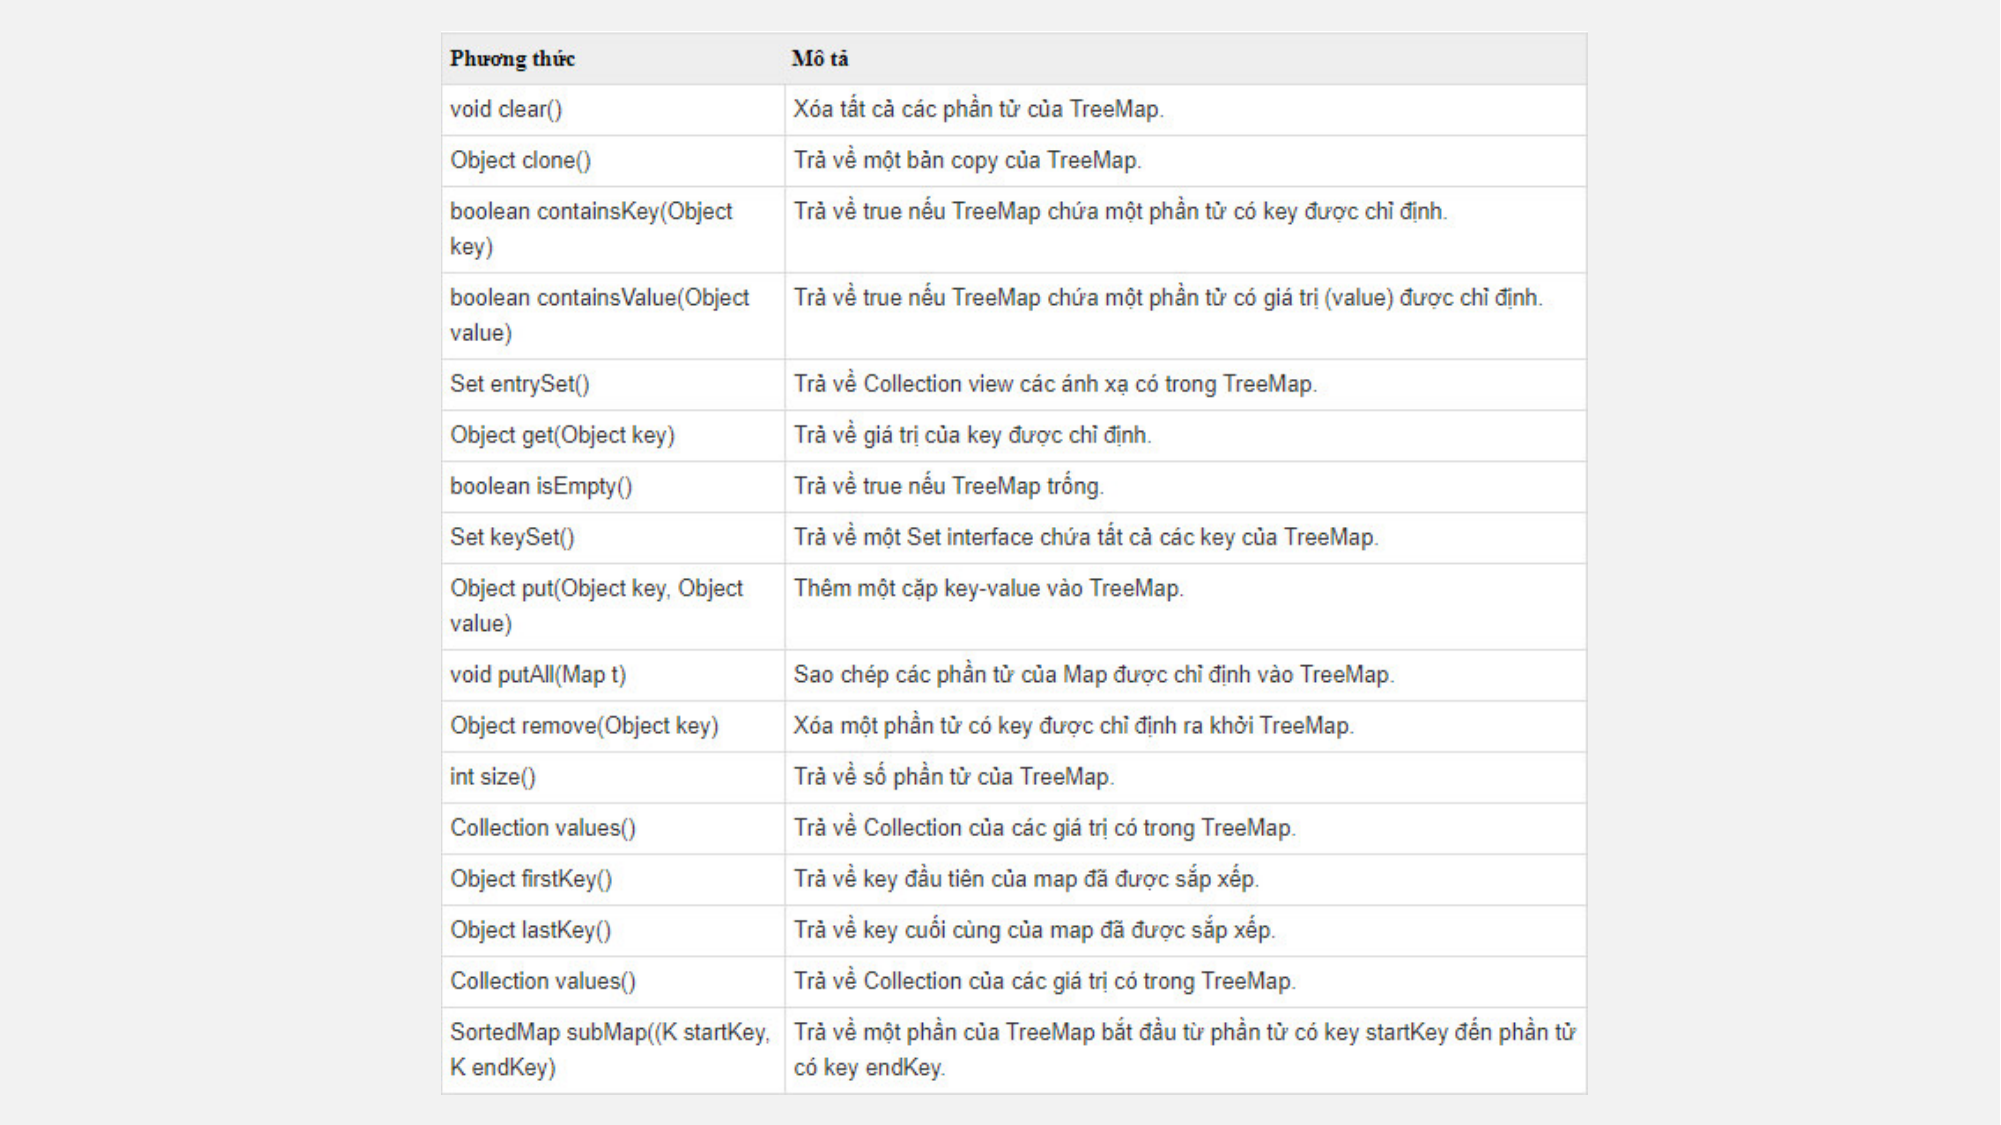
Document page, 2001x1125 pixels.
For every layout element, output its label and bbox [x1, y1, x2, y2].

picture [441, 31, 1588, 1095]
